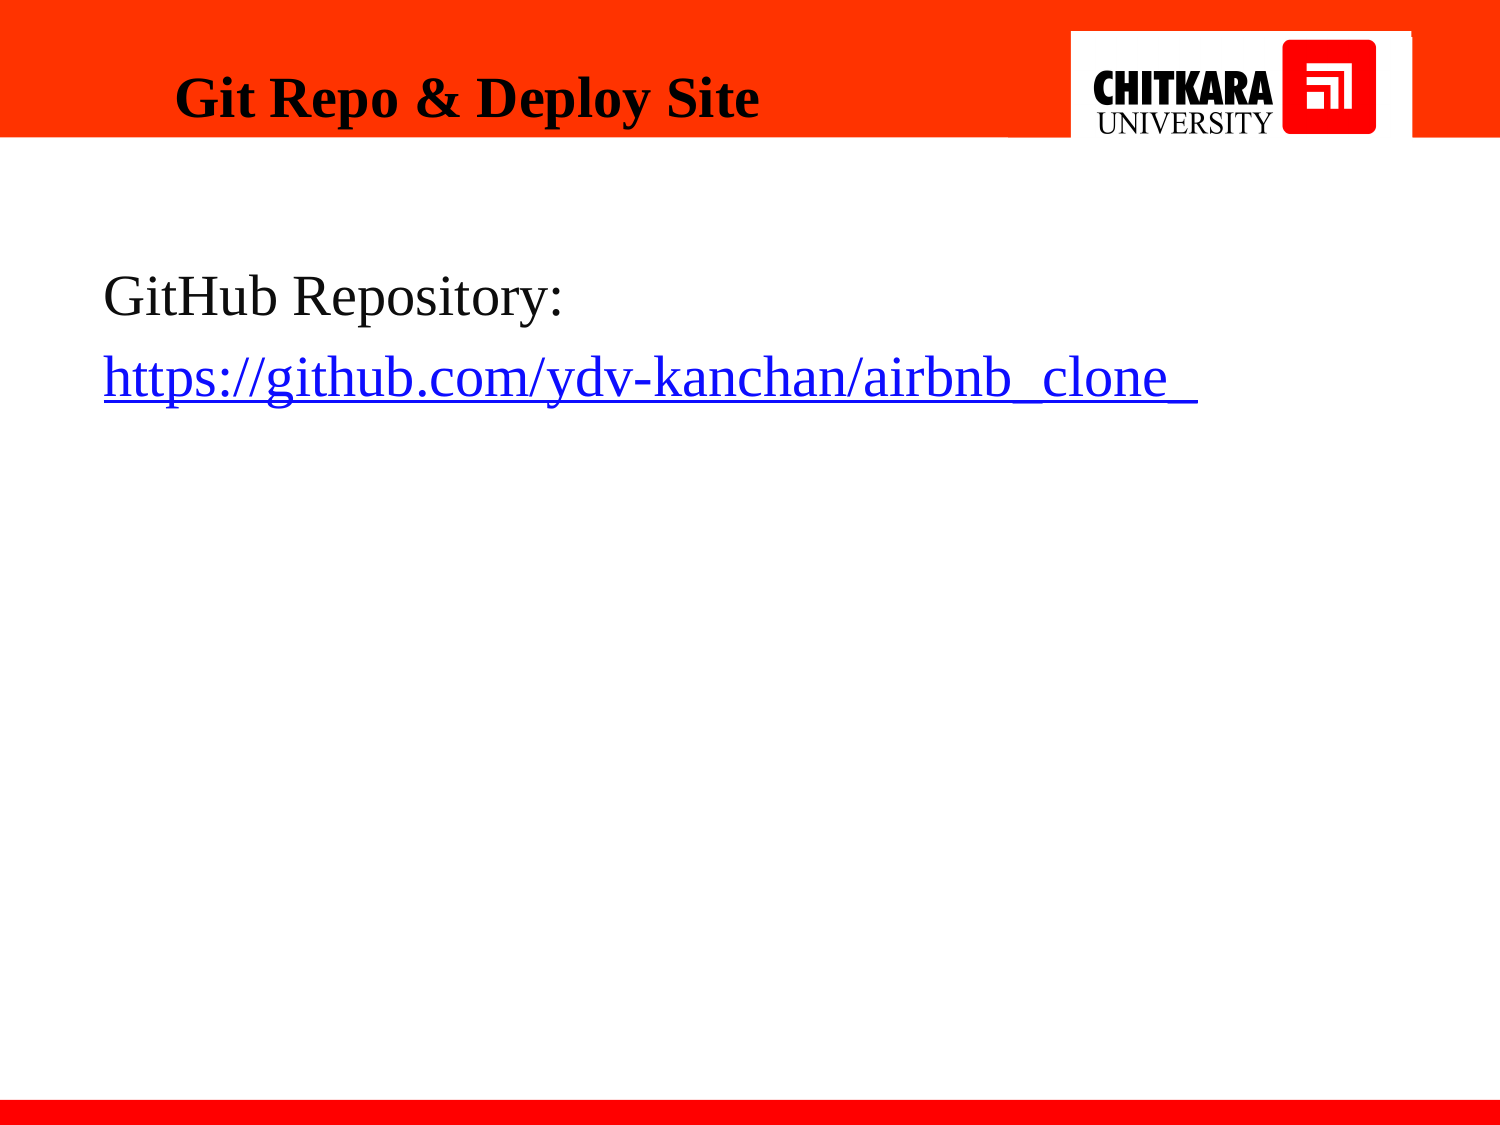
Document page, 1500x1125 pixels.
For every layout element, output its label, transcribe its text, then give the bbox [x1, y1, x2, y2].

picture [1074, 37, 1391, 138]
title Git Repo & Deploy Site [17, 18, 918, 170]
subtitle GitHub Repository: https://github.com/ydv-kanchan/airbnb_clone_ [88, 249, 1260, 876]
